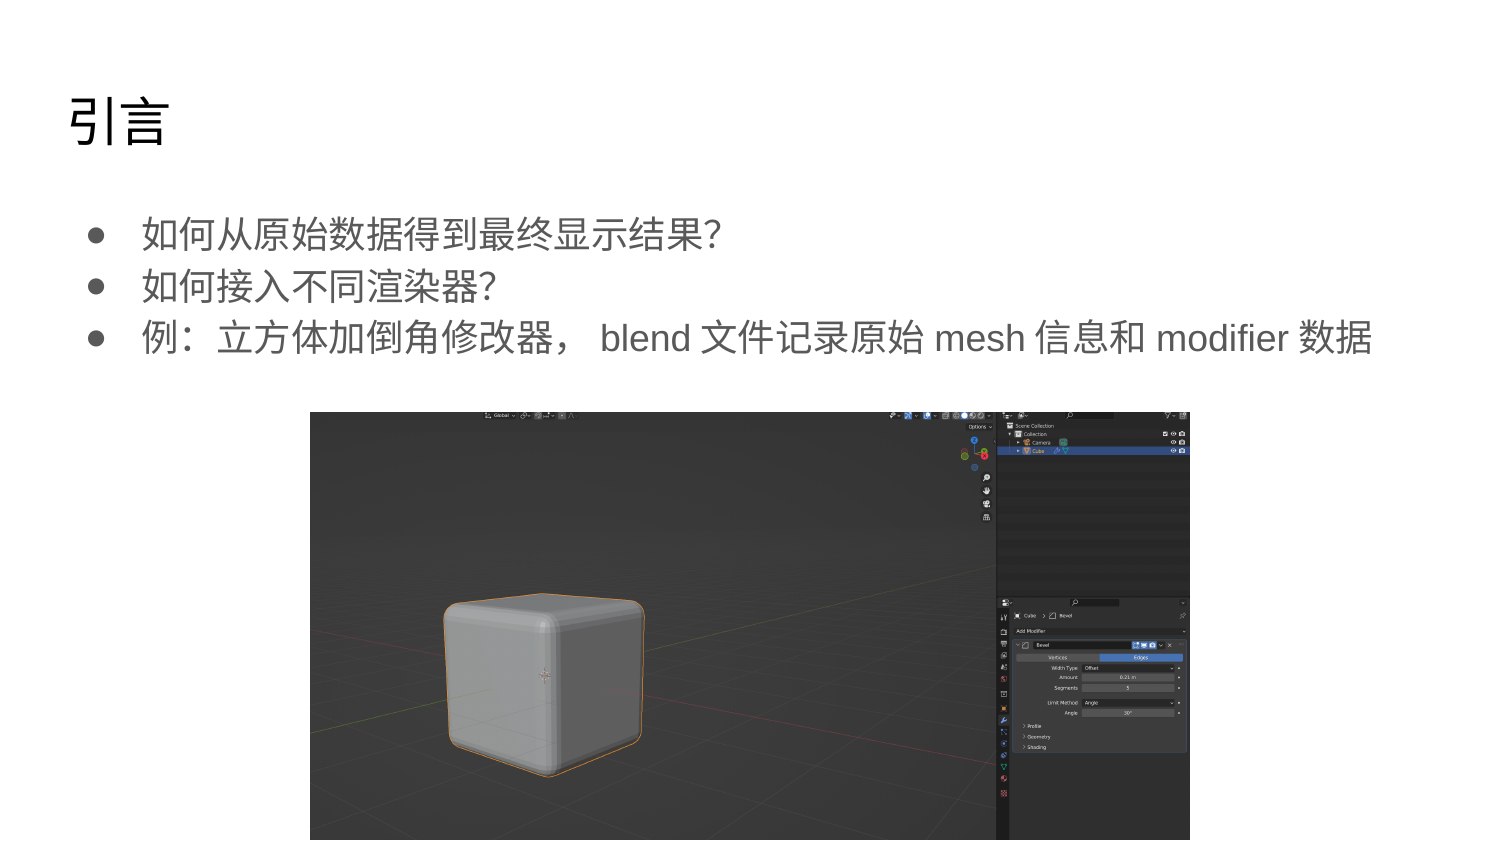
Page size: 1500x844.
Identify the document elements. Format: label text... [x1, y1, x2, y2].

picture [309, 412, 1190, 841]
title 引言 [51, 72, 1449, 167]
list 如何从原始数据得到最终显示结果？ 如何接入不同渲染器？ 例：立方体加倒角修改器，blend文件记录原始mesh信息和modifier数据 [51, 189, 1449, 750]
